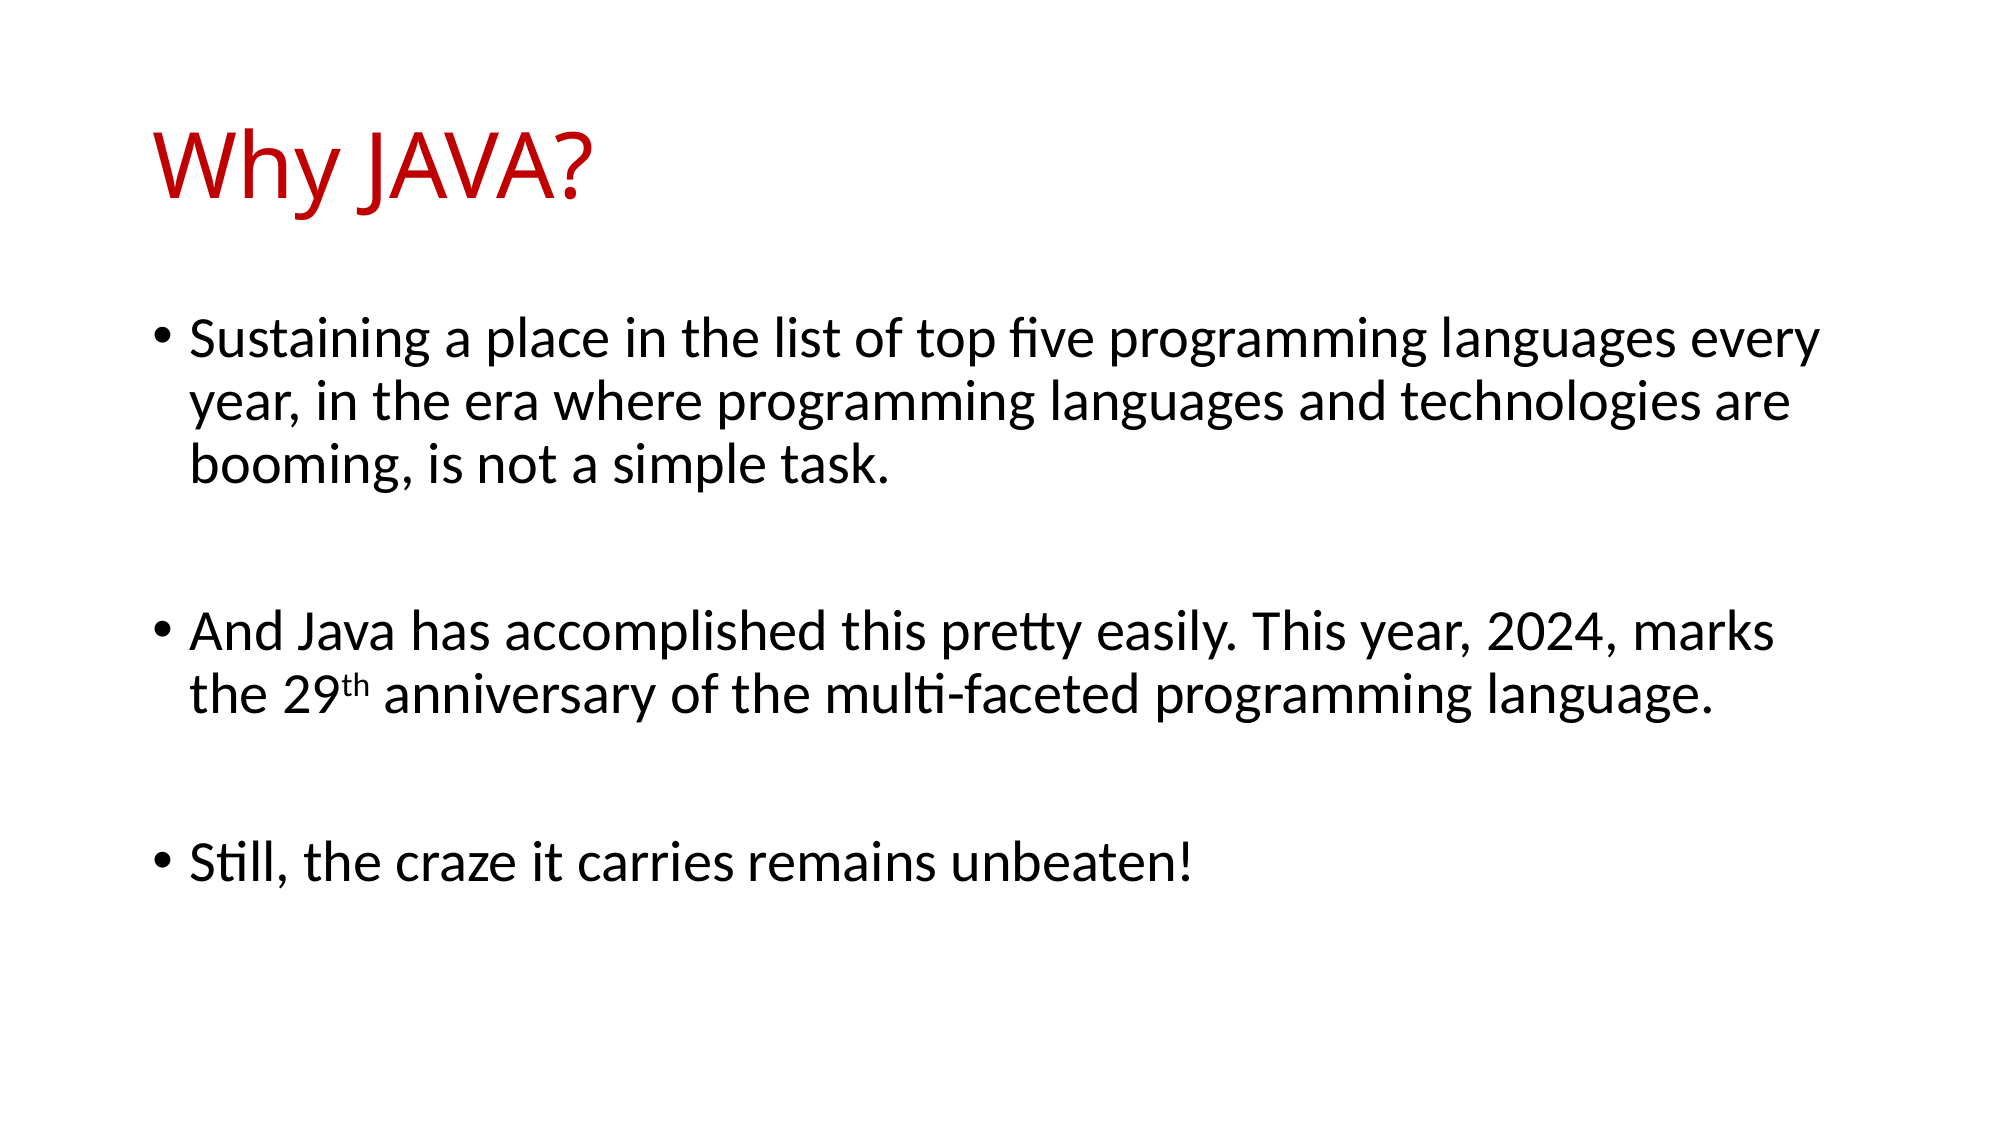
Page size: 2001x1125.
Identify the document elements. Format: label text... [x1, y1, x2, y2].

title Why JAVA? [137, 59, 1863, 278]
list Sustaining a place in the list of top five programming languages every year, in the era where programming languages and technologies are booming, is not a simple task. And Java has accomplished this pretty easily. This year, 2024, marks the 29th anniversary of the multi-faceted programming language. Still, the craze it carries remains unbeaten! [137, 299, 1863, 1014]
